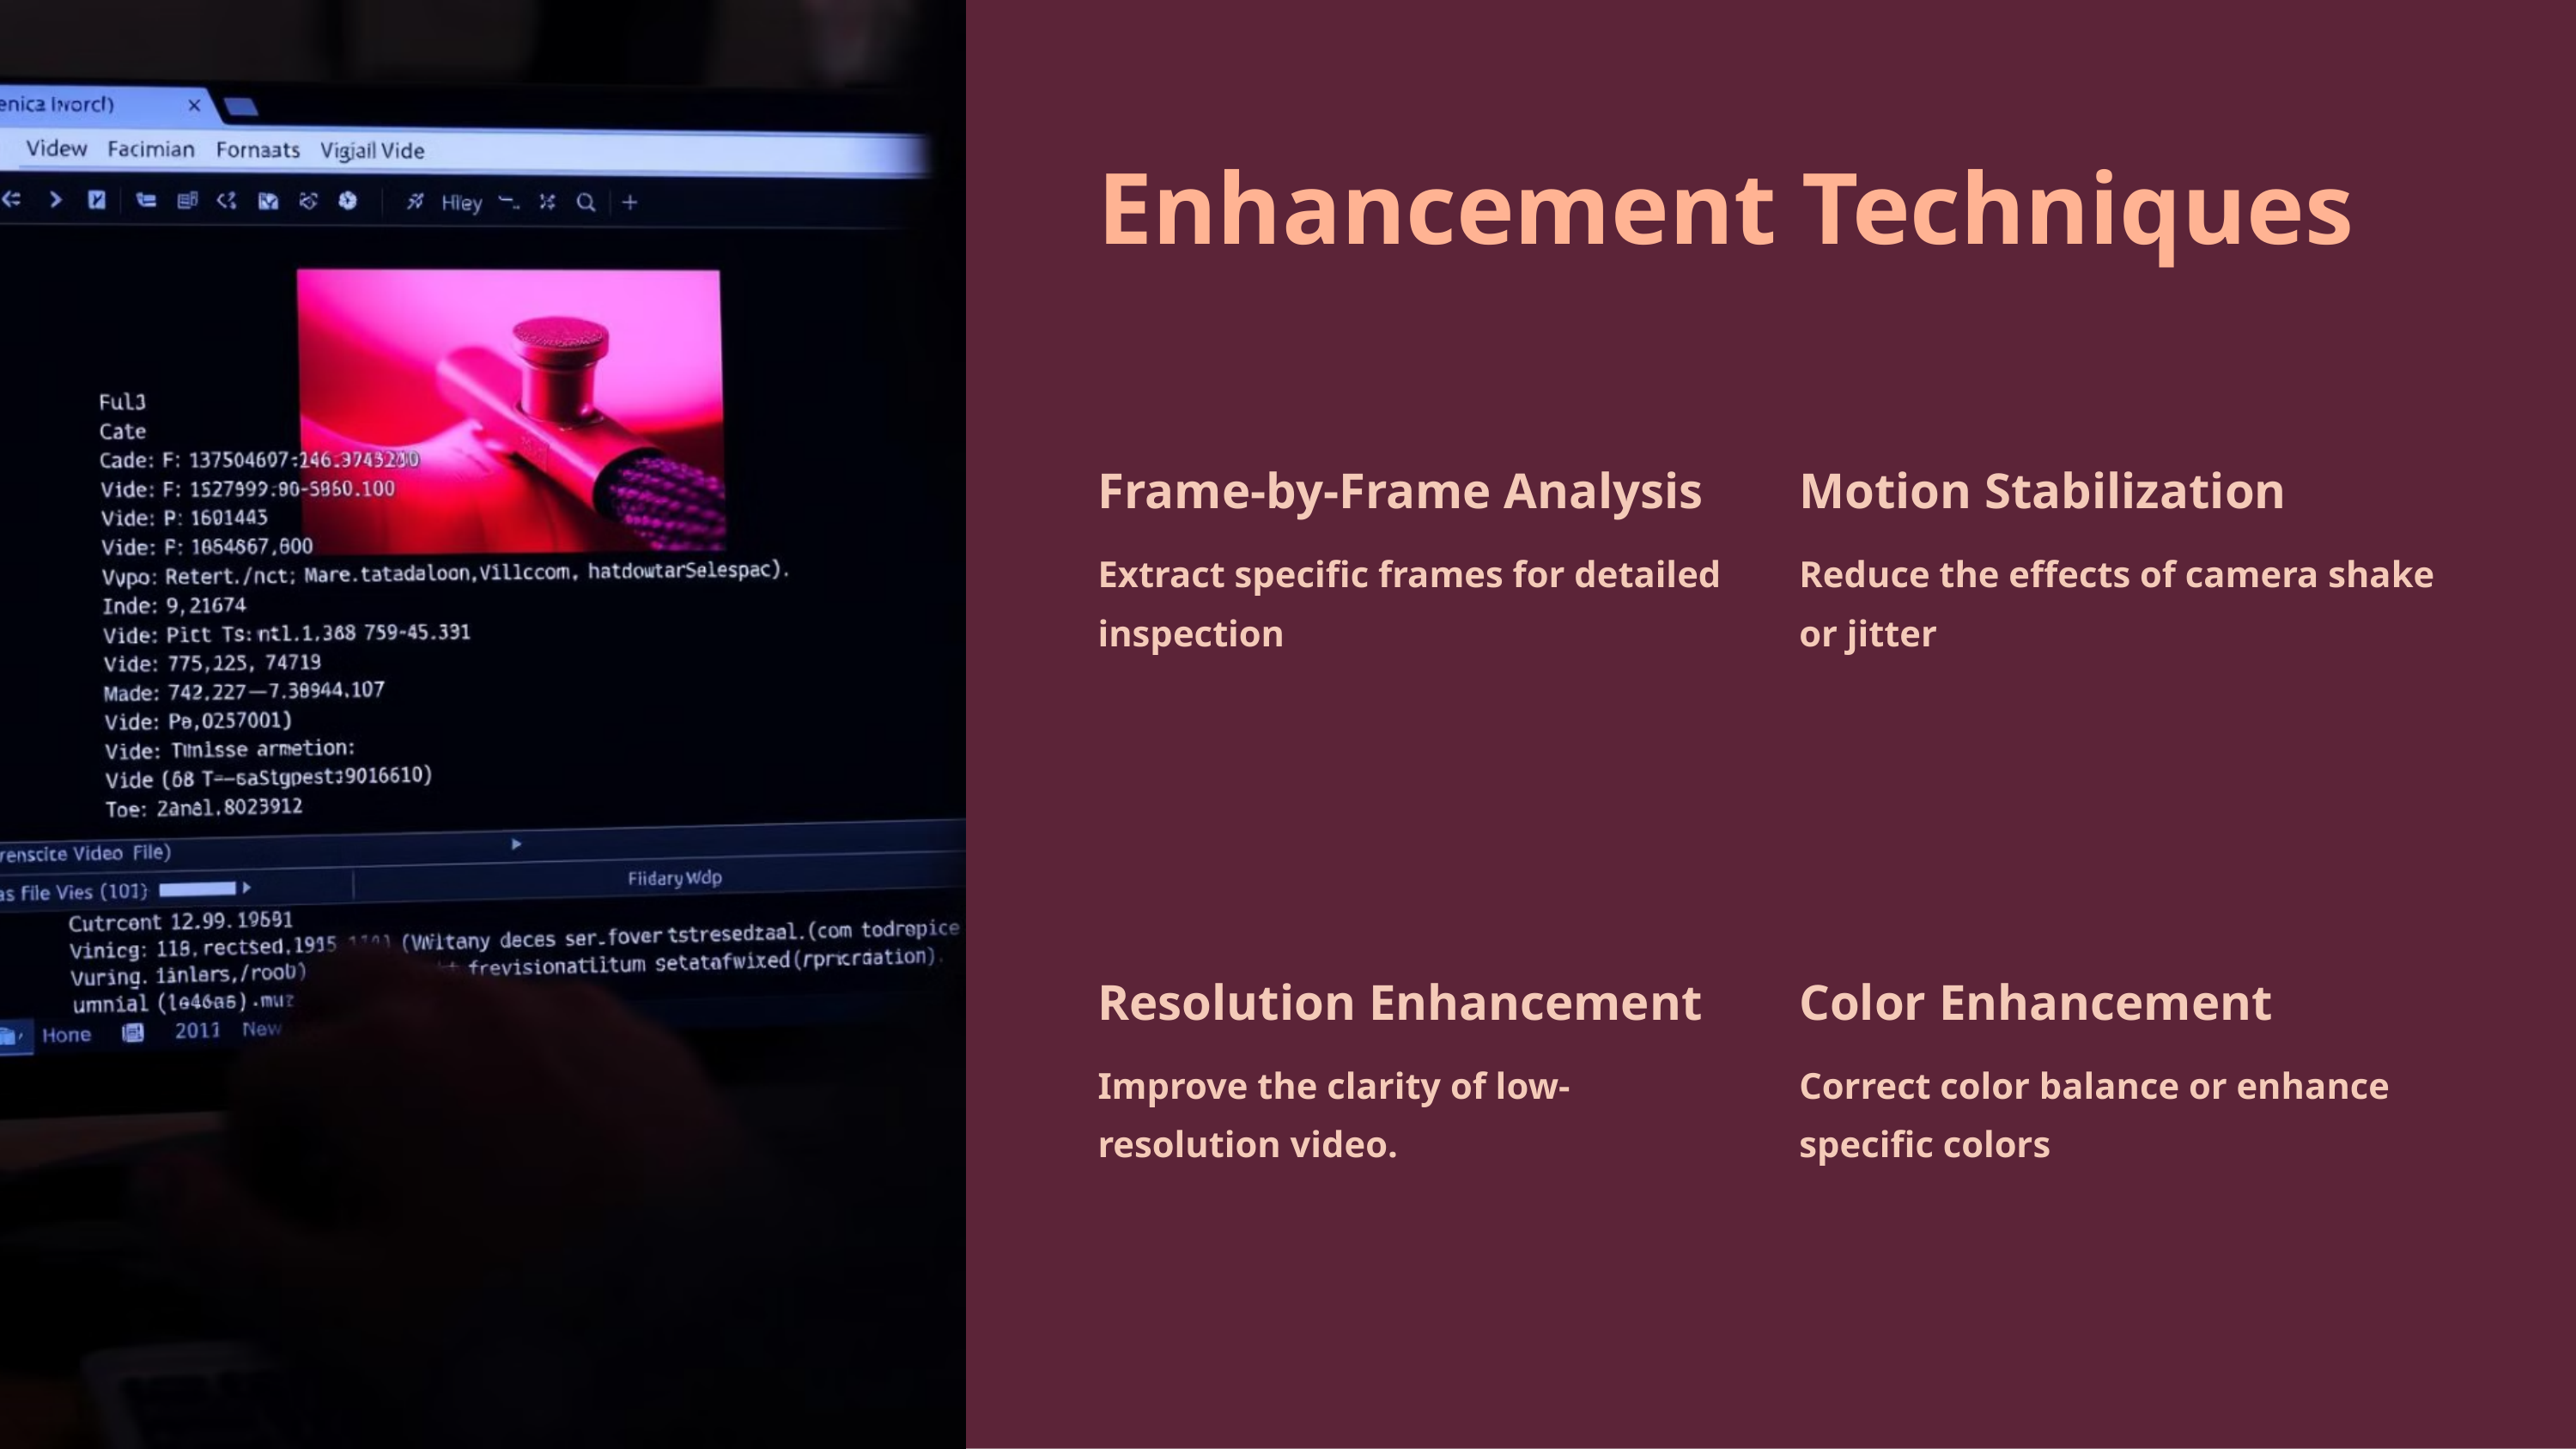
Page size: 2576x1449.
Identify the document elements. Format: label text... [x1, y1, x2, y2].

text_box Resolution Enhancement [1097, 967, 1728, 1030]
text_box Enhancement Techniques [1097, 138, 2369, 264]
text_box Improve the clarity of low-resolution video. [1097, 1046, 1743, 1165]
text_box Correct color balance or enhance specific colors [1799, 1046, 2445, 1165]
text_box Reduce the effects of camera shake or jitter [1799, 536, 2445, 654]
text_box [966, 0, 2576, 1449]
text_box Motion Stabilization [1799, 455, 2302, 518]
text_box Frame-by-Frame Analysis [1097, 455, 1743, 518]
text_box [0, 0, 966, 1449]
text_box Color Enhancement [1799, 967, 2302, 1030]
text_box Extract specific frames for detailed inspection [1097, 536, 1743, 654]
